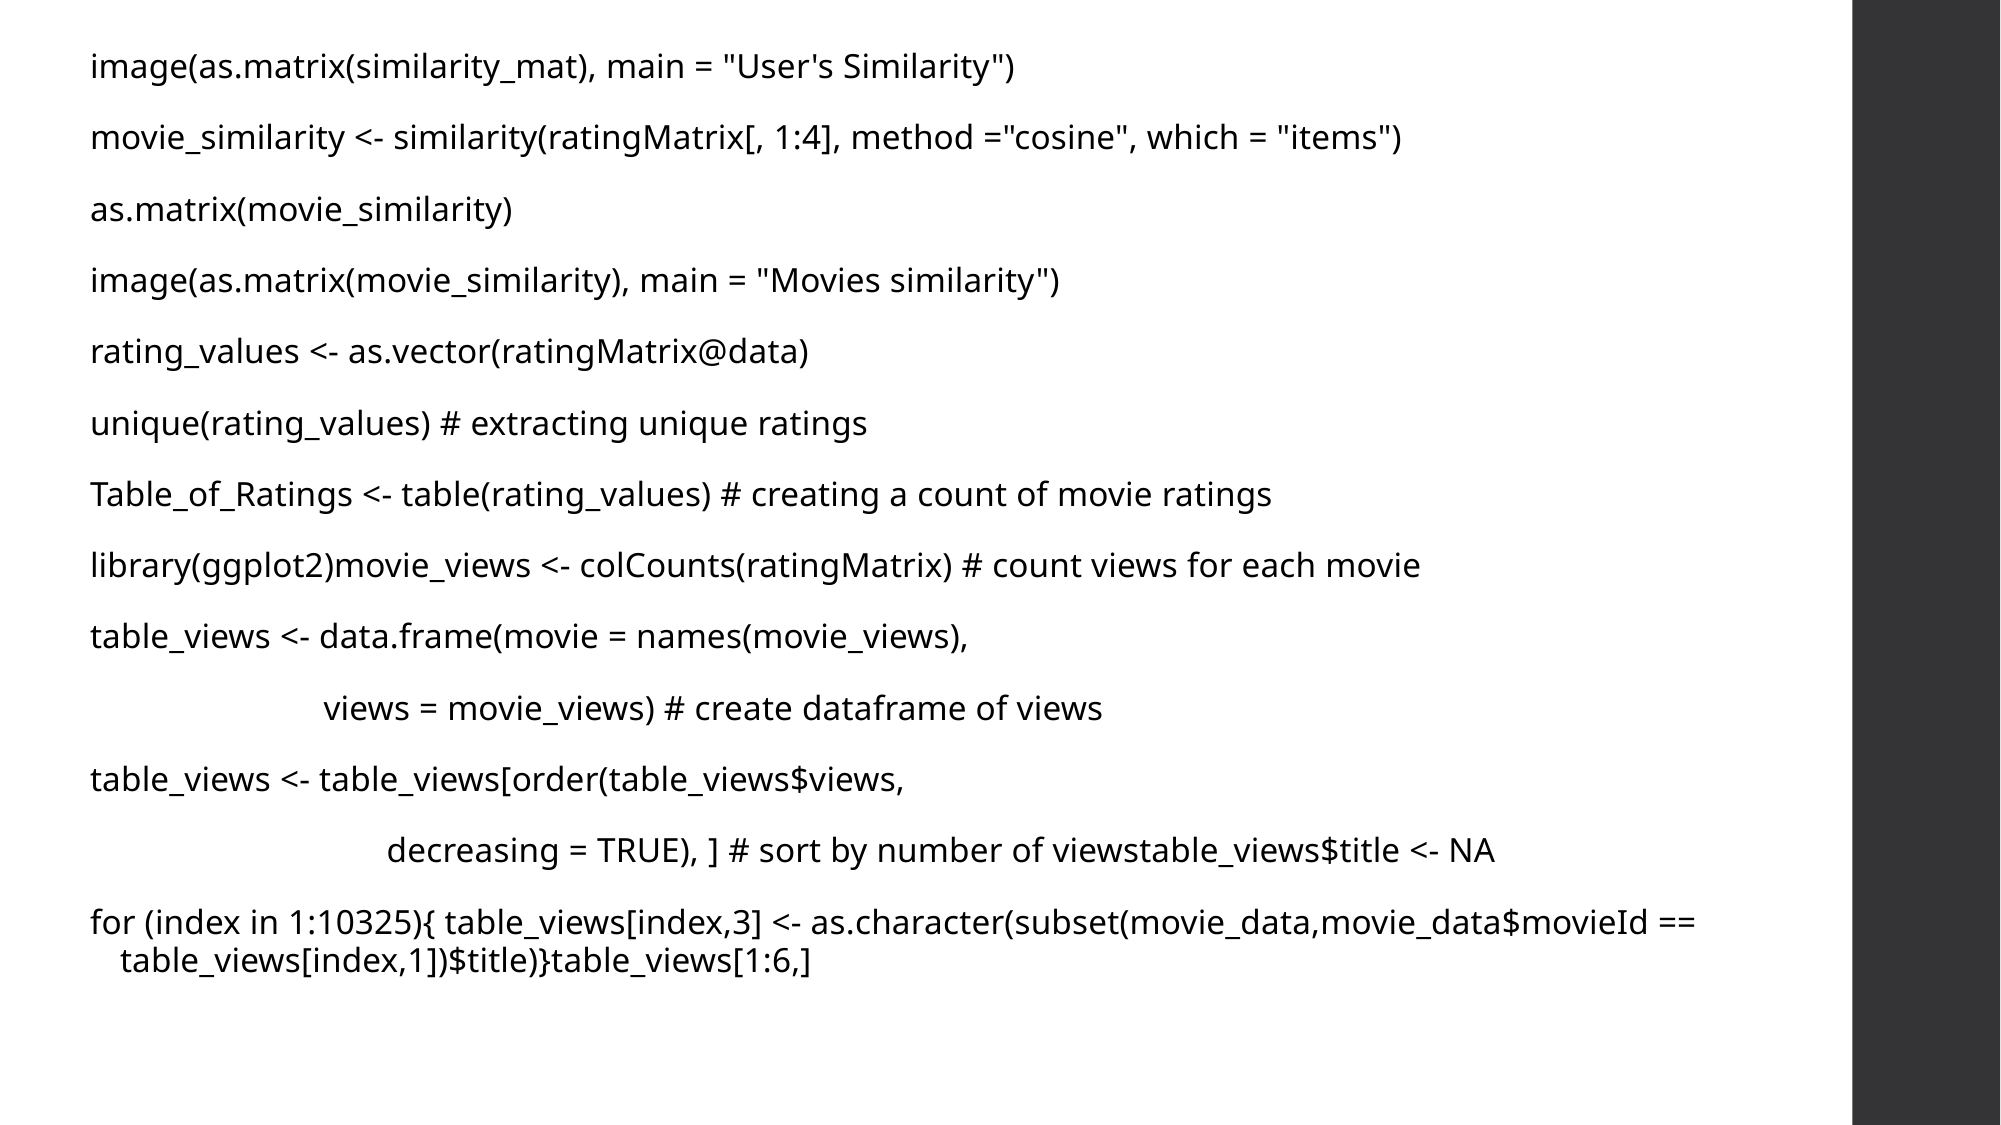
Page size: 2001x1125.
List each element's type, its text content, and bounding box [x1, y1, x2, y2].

list image(as.matrix(similarity_mat), main = "User's Similarity") movie_similarity <- similarity(ratingMatrix[, 1:4], method ="cosine", which = "items") as.matrix(movie_similarity) image(as.matrix(movie_similarity), main = "Movies similarity") rating_values <- as.vector(ratingMatrix@data) unique(rating_values) # extracting unique ratings Table_of_Ratings <- table(rating_values) # creating a count of movie ratings library(ggplot2)movie_views <- colCounts(ratingMatrix) # count views for each movie table_views <- data.frame(movie = names(movie_views), views = movie_views) # create dataframe of views table_views <- table_views[order(table_views$views, decreasing = TRUE), ] # sort by number of viewstable_views$title <- NA for (index in 1:10325){ table_views[index,3] <- as.character(subset(movie_data,movie_data$movieId == table_views[index,1])$title)}table_views[1:6,] [75, 40, 1780, 1089]
